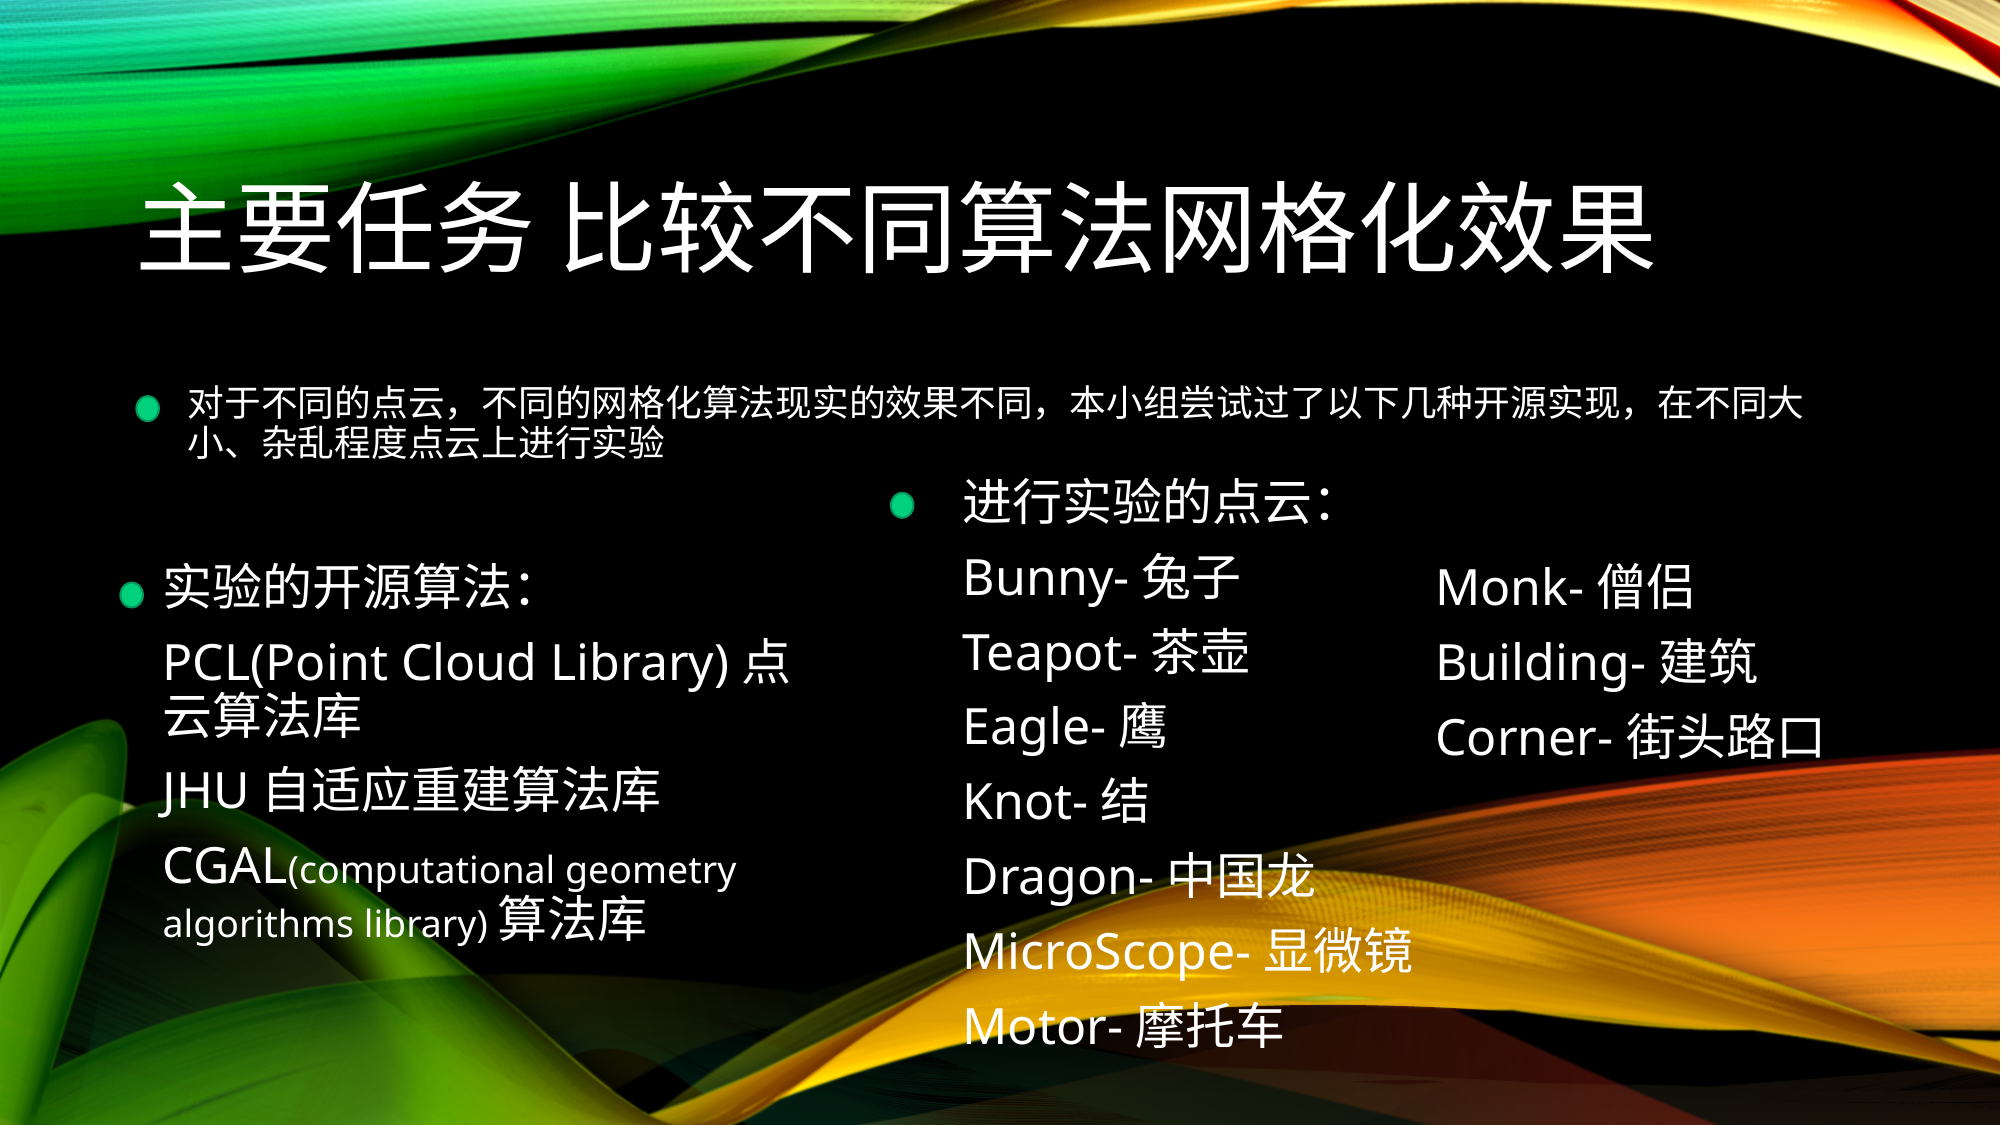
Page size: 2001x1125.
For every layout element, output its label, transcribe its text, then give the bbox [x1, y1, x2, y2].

picture [0, 717, 2000, 1125]
text_box 实验的开源算法： PCL(Point Cloud Library)点云算法库 JHU自适应重建算法库 CGAL(computational geometry algorithms library)算法库 [147, 554, 853, 993]
text_box [119, 581, 144, 609]
subtitle 对于不同的点云，不同的网格化算法现实的效果不同，本小组尝试过了以下几种开源实现，在不同大小、杂乱程度点云上进行实验 [172, 377, 1828, 472]
text_box [889, 491, 915, 519]
picture [0, 0, 2000, 237]
text_box [135, 395, 160, 423]
text_box Monk-僧侣 Building-建筑 Corner-街头路口 [1420, 554, 1945, 1109]
title 主要任务 比较不同算法网格化效果 [120, 156, 1775, 295]
text_box 进行实验的点云： Bunny-兔子 Teapot-茶壶 Eagle-鹰 Knot-结 Dragon-中国龙 MicroScope-显微镜 Motor-摩托车 [947, 469, 1472, 1087]
